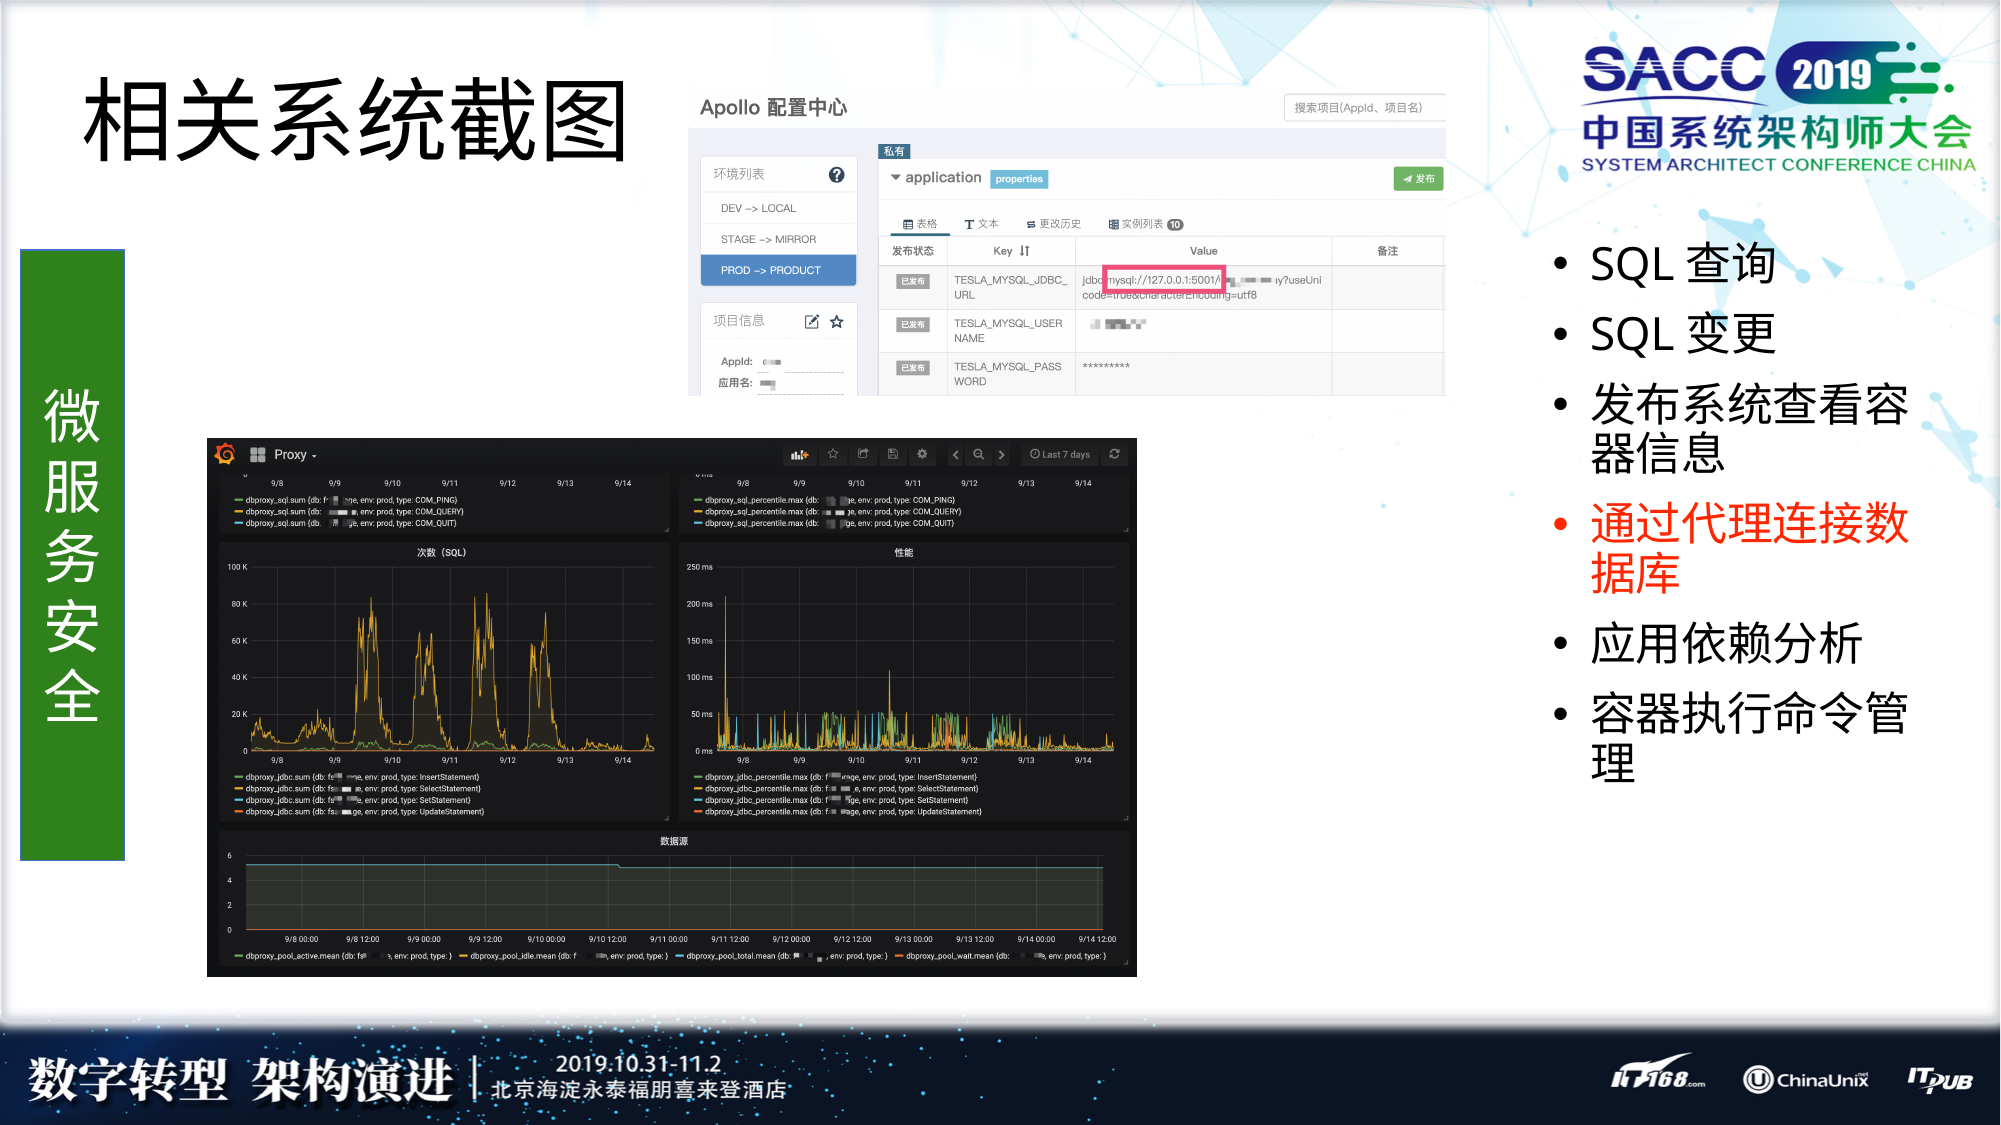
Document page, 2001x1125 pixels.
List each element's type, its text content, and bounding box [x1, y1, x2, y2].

text_box 微服务安全 [20, 249, 125, 861]
title 相关系统截图 [72, 15, 1799, 235]
list SQL查询 SQL变更 发布系统查看容器信息 通过代理连接数据库 应用依赖分析 容器执行命令管理 [1544, 233, 1962, 960]
picture [0, 0, 2001, 1125]
